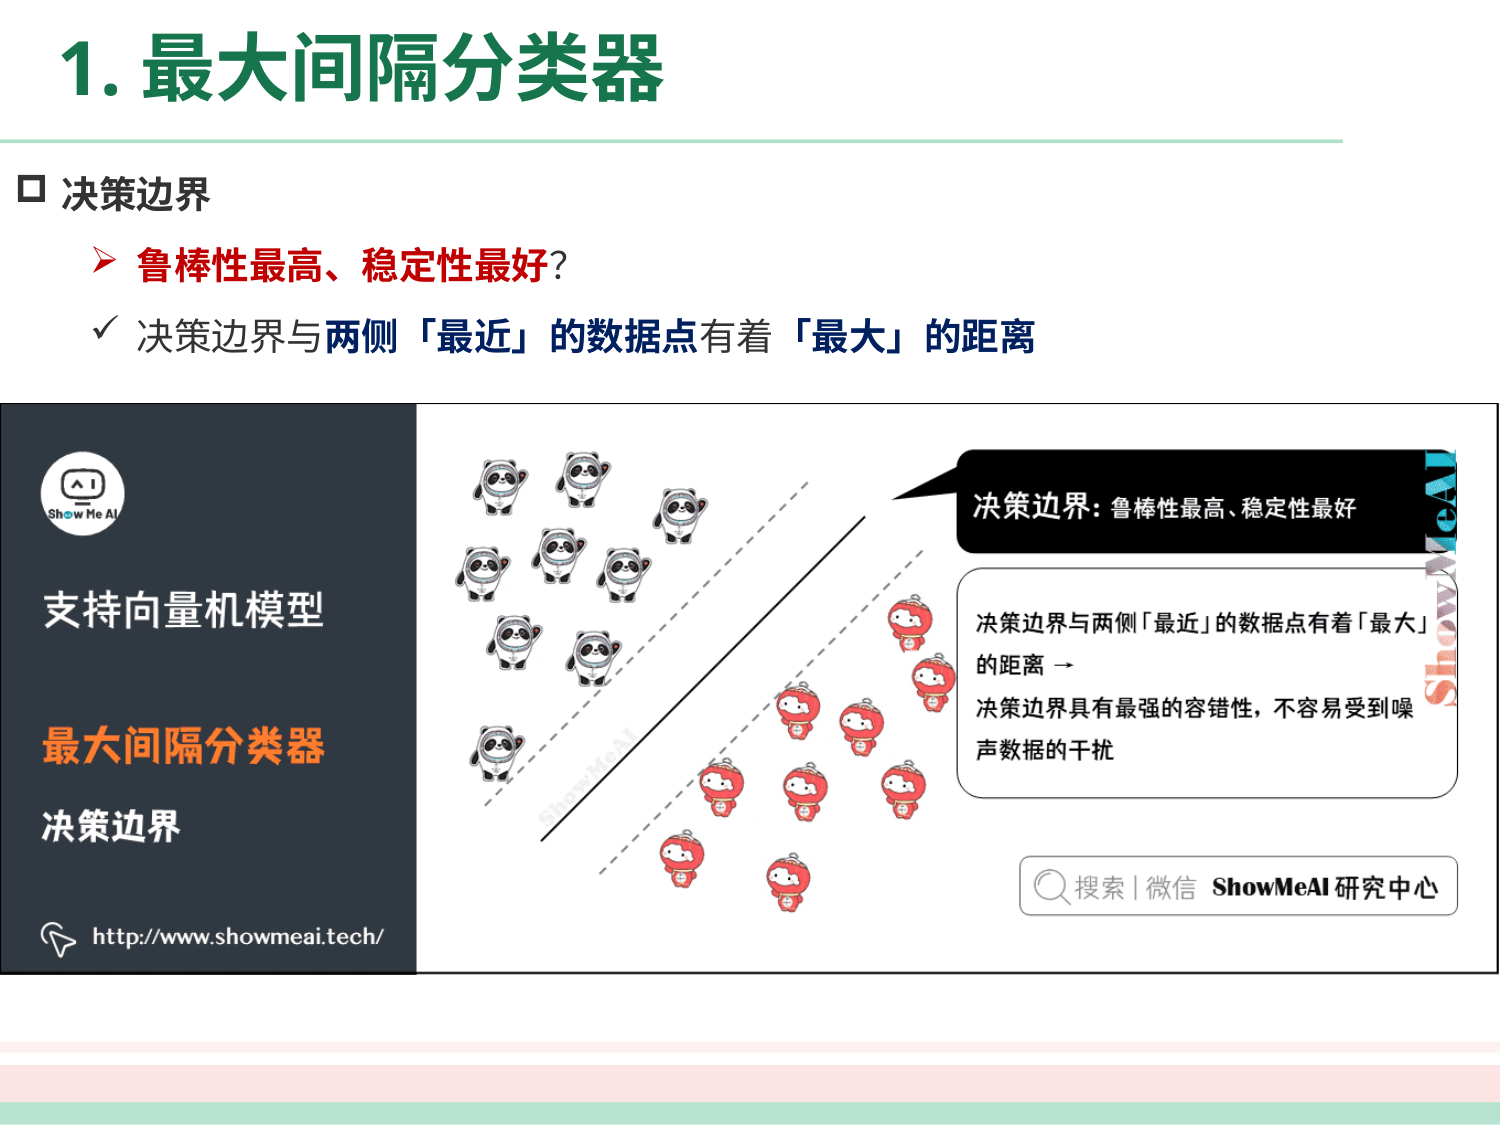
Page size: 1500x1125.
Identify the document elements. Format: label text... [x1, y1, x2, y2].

picture [0, 0, 1500, 1125]
title 1.最大间隔分类器 [42, 7, 1337, 135]
text_box 决策边界 鲁棒性最高、稳定性最好？ 决策边界与两侧「最近」的数据点有着「最大」的距离 [0, 150, 1479, 366]
